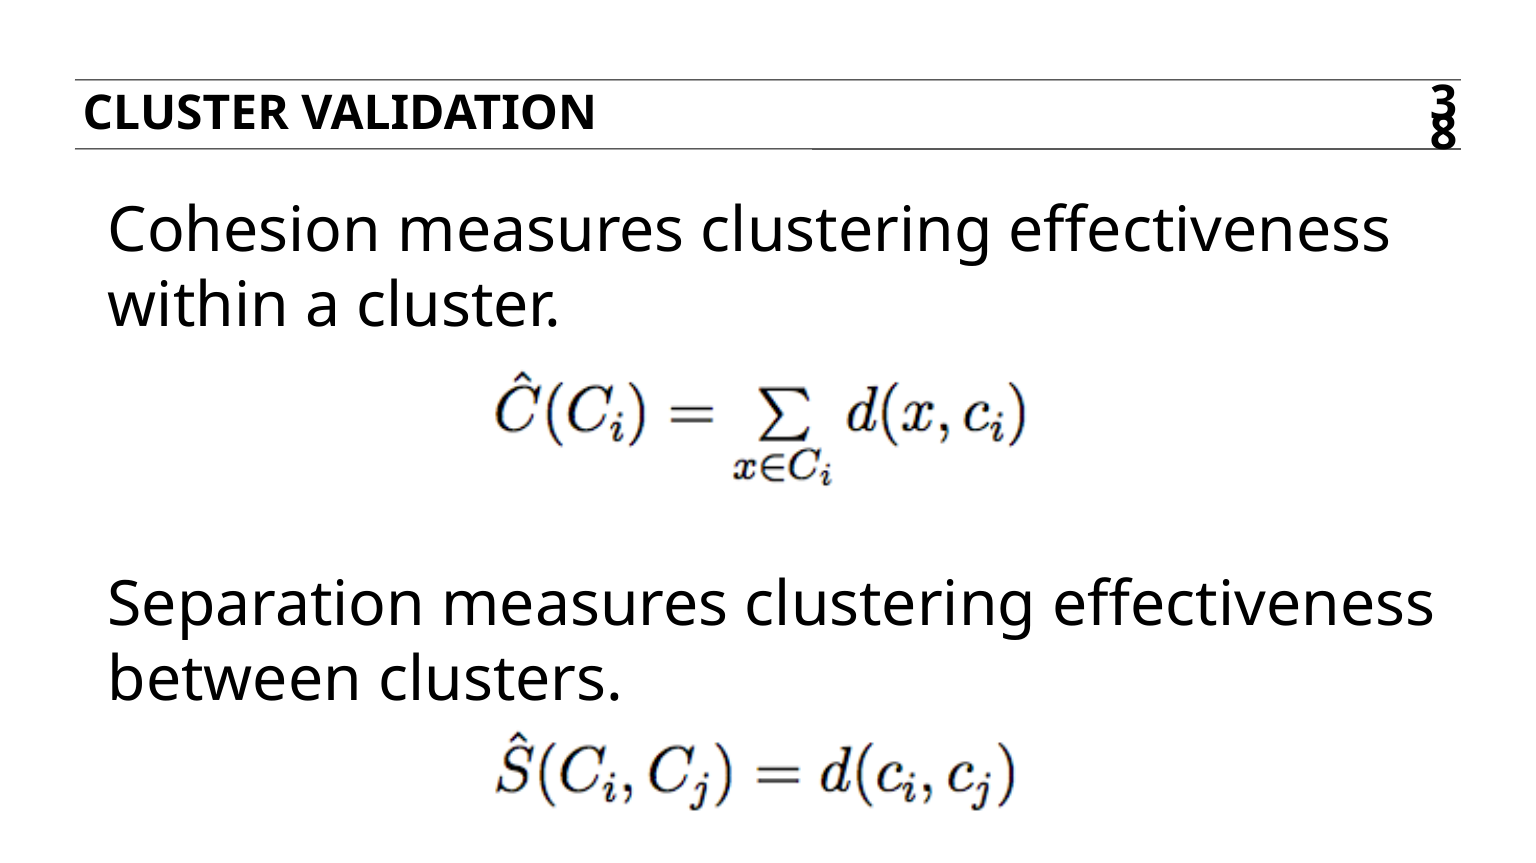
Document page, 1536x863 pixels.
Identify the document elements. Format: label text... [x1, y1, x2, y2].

list Cluster validation [67, 81, 1118, 132]
picture [467, 343, 1058, 511]
slide_number 38 [1419, 86, 1461, 138]
text_box Cohesion measures clustering effectiveness within a cluster. Separation measures clustering effectiveness between clusters. [92, 181, 1468, 721]
picture [467, 718, 1064, 836]
